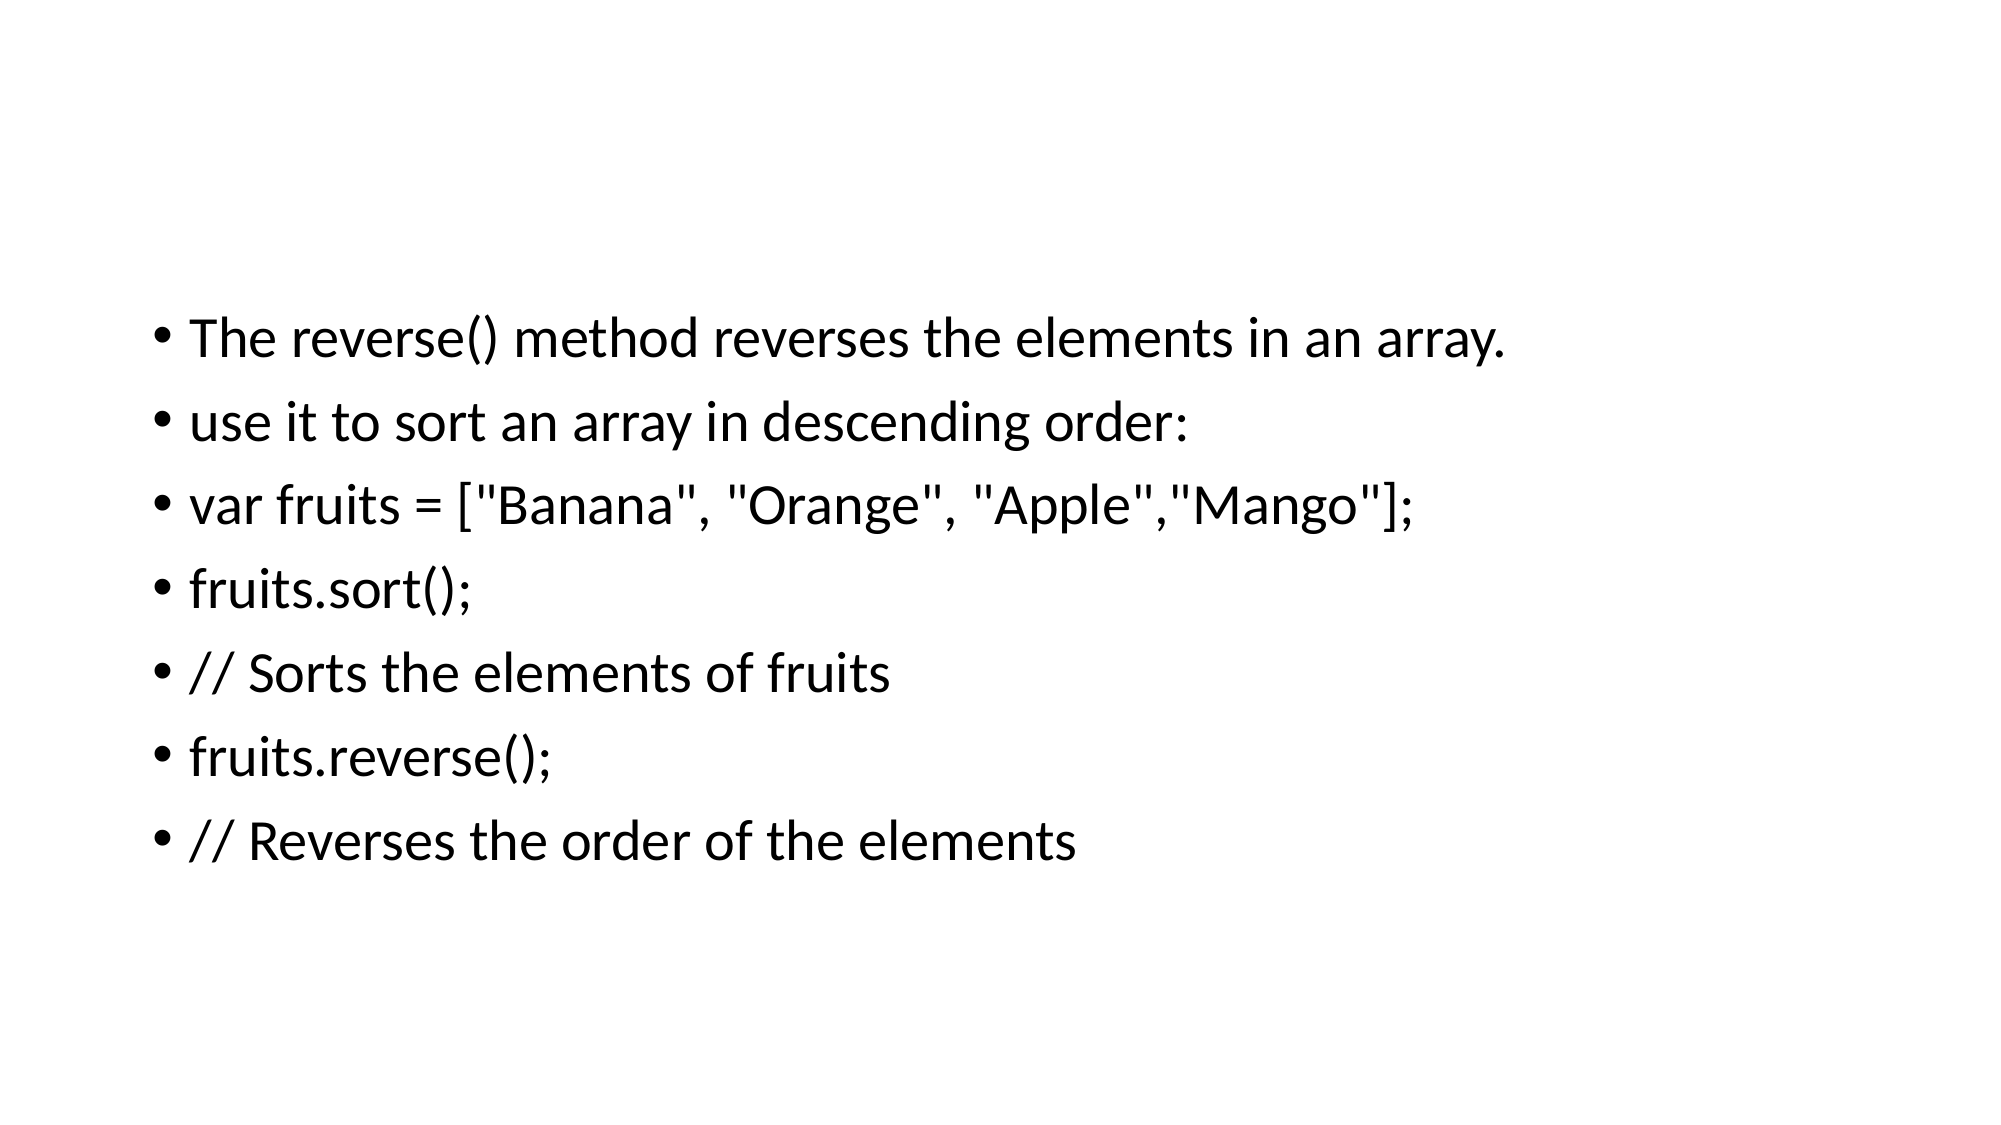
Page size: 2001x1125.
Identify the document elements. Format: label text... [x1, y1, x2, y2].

list The reverse() method reverses the elements in an array. use it to sort an array in descending order: var fruits = ["Banana", "Orange", "Apple","Mango"]; fruits.sort(); // Sorts the elements of fruits fruits.reverse(); // Reverses the order of the elements [137, 299, 1863, 1014]
